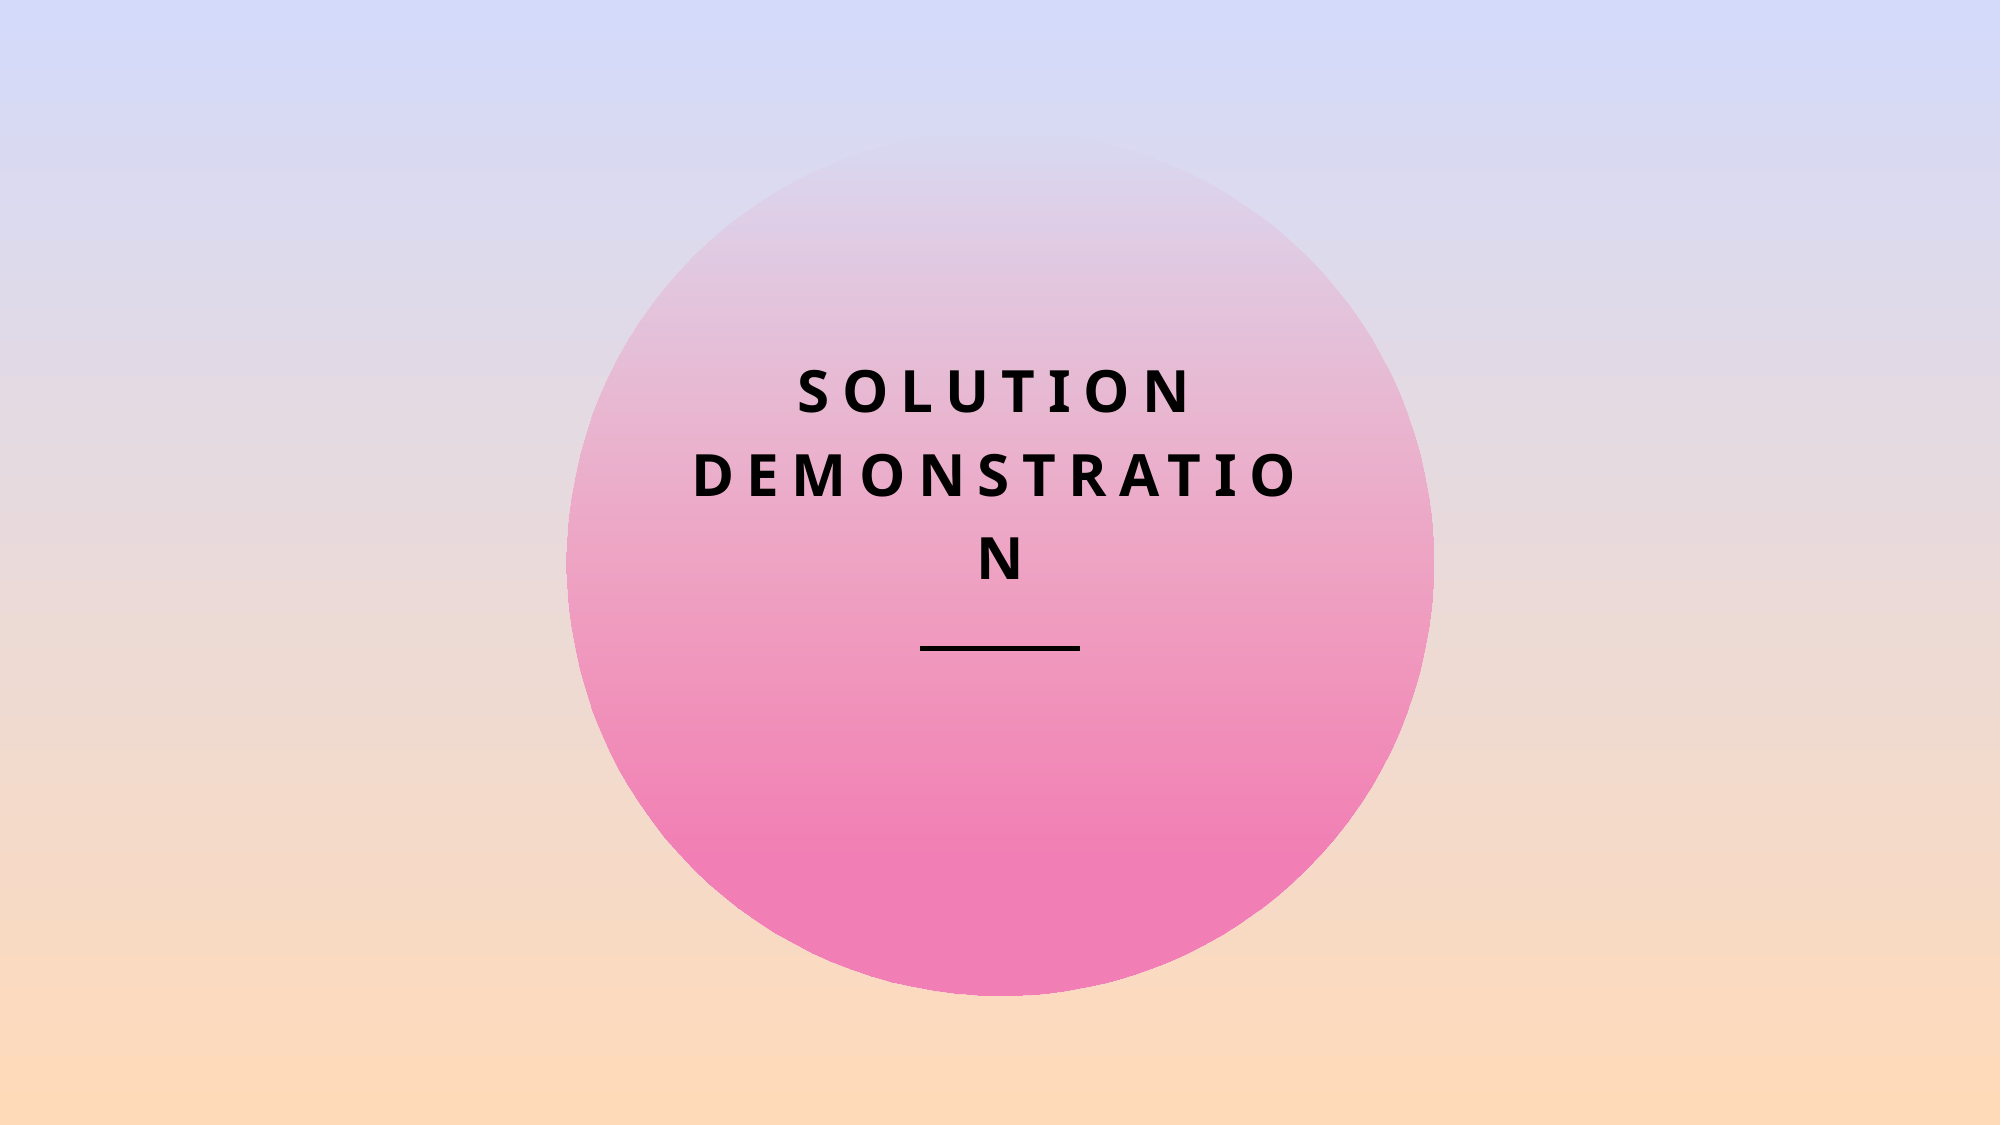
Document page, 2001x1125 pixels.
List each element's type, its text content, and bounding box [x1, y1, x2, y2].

text_box [565, 128, 1435, 997]
text_box [0, 0, 2000, 1125]
title Solution demonstration [662, 312, 1338, 599]
